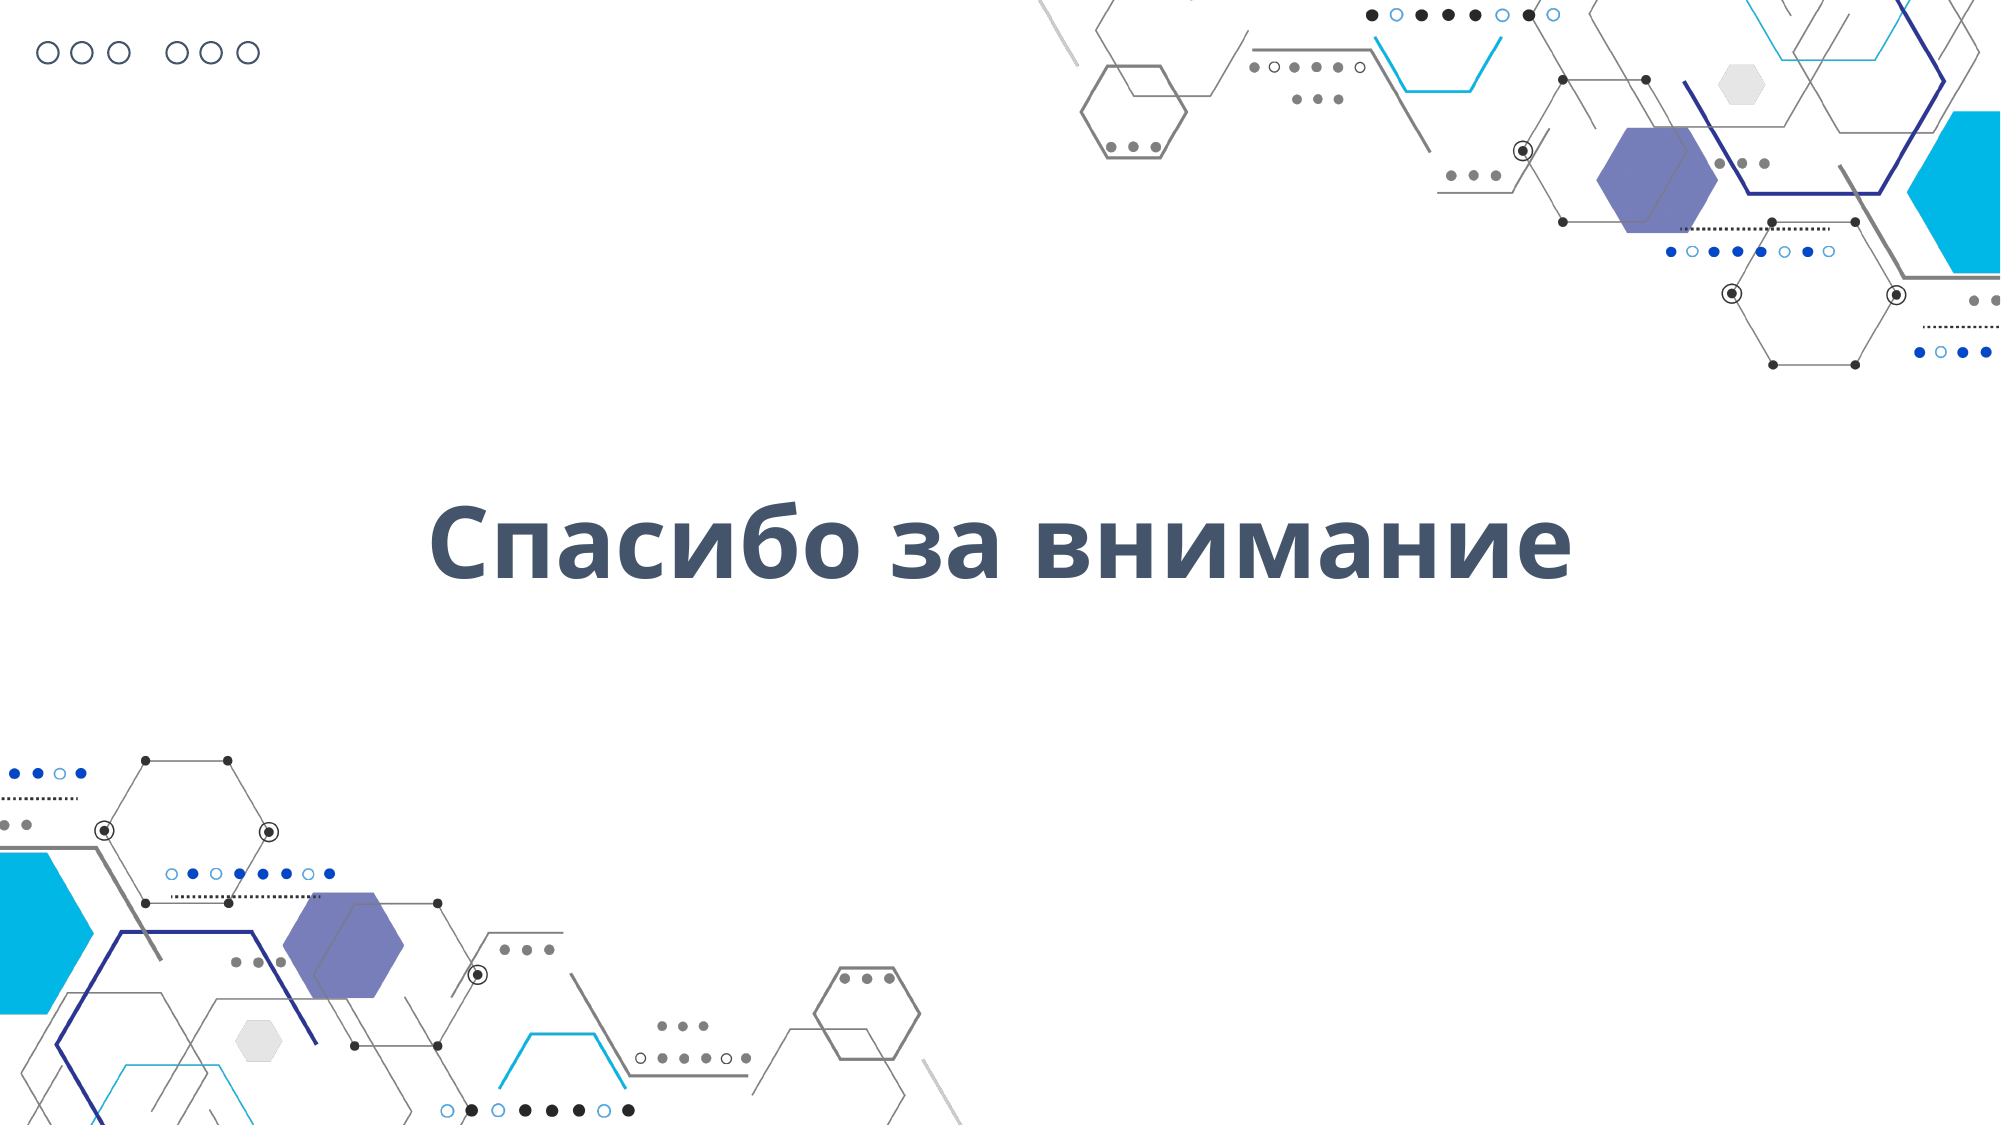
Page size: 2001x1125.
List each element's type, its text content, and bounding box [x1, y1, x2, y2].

picture [938, 0, 2001, 407]
picture [0, 718, 1064, 1125]
text_box Спасибо за внимание [249, 494, 1752, 631]
